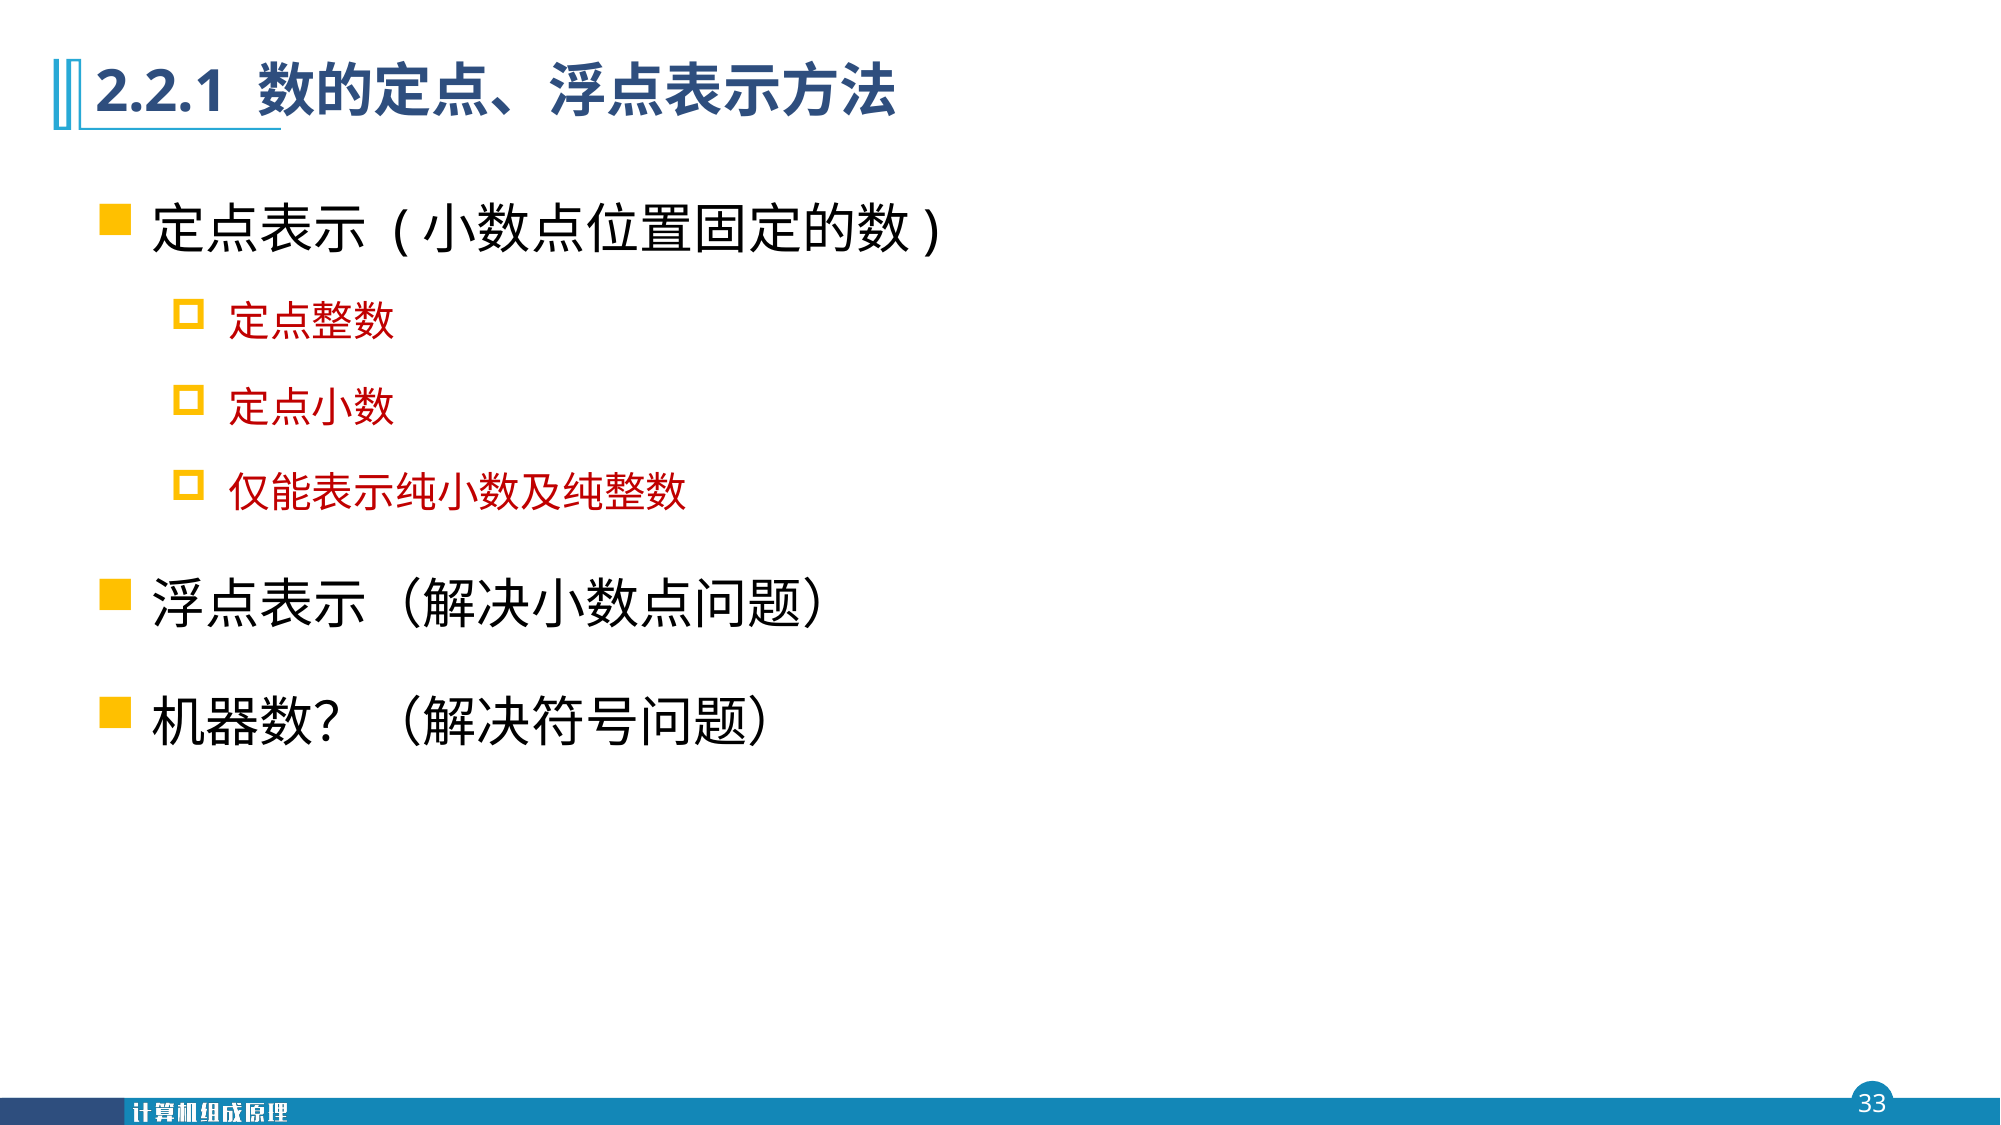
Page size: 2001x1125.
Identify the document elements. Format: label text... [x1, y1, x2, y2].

list 定点表示 (小数点位置固定的数) 定点整数 定点小数 仅能表示纯小数及纯整数 浮点表示（解决小数点问题） 机器数？（解决符号问题） [80, 154, 1805, 1080]
title 2.2.1 数的定点、浮点表示方法 [80, 42, 1805, 144]
